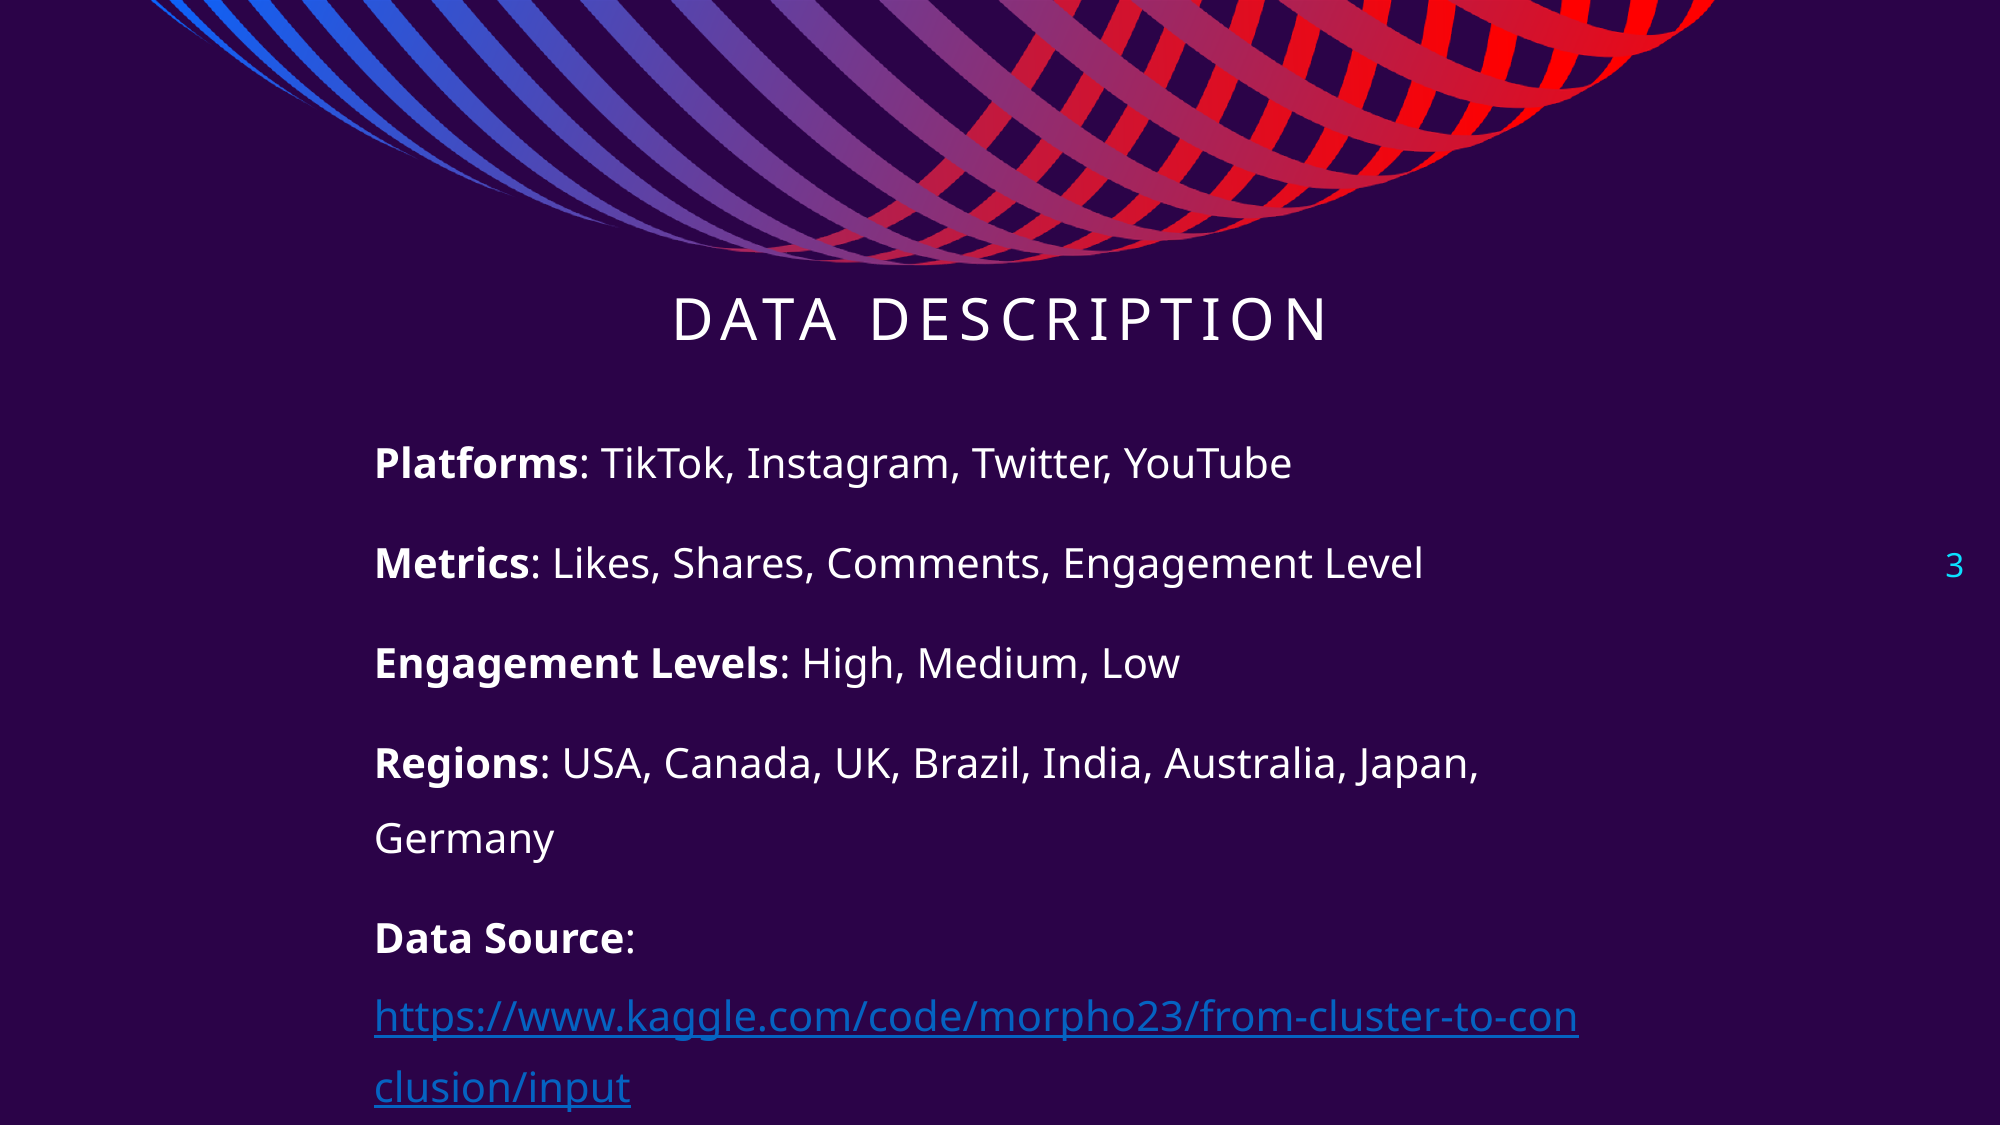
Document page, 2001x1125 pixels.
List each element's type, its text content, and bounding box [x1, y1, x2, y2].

picture [0, 0, 2000, 1125]
slide_number 3 [1889, 519, 1980, 615]
list Platforms: TikTok, Instagram, Twitter, YouTube Metrics: Likes, Shares, Comments, Engagement Level Engagement Levels: High, Medium, Low Regions: USA, Canada, UK, Brazil, India, Australia, Japan, Germany Data Source: https://www.kaggle.com/code/morpho23/from-cluster-to-conclusion/input [359, 404, 1601, 1010]
title Data description [399, 282, 1601, 404]
